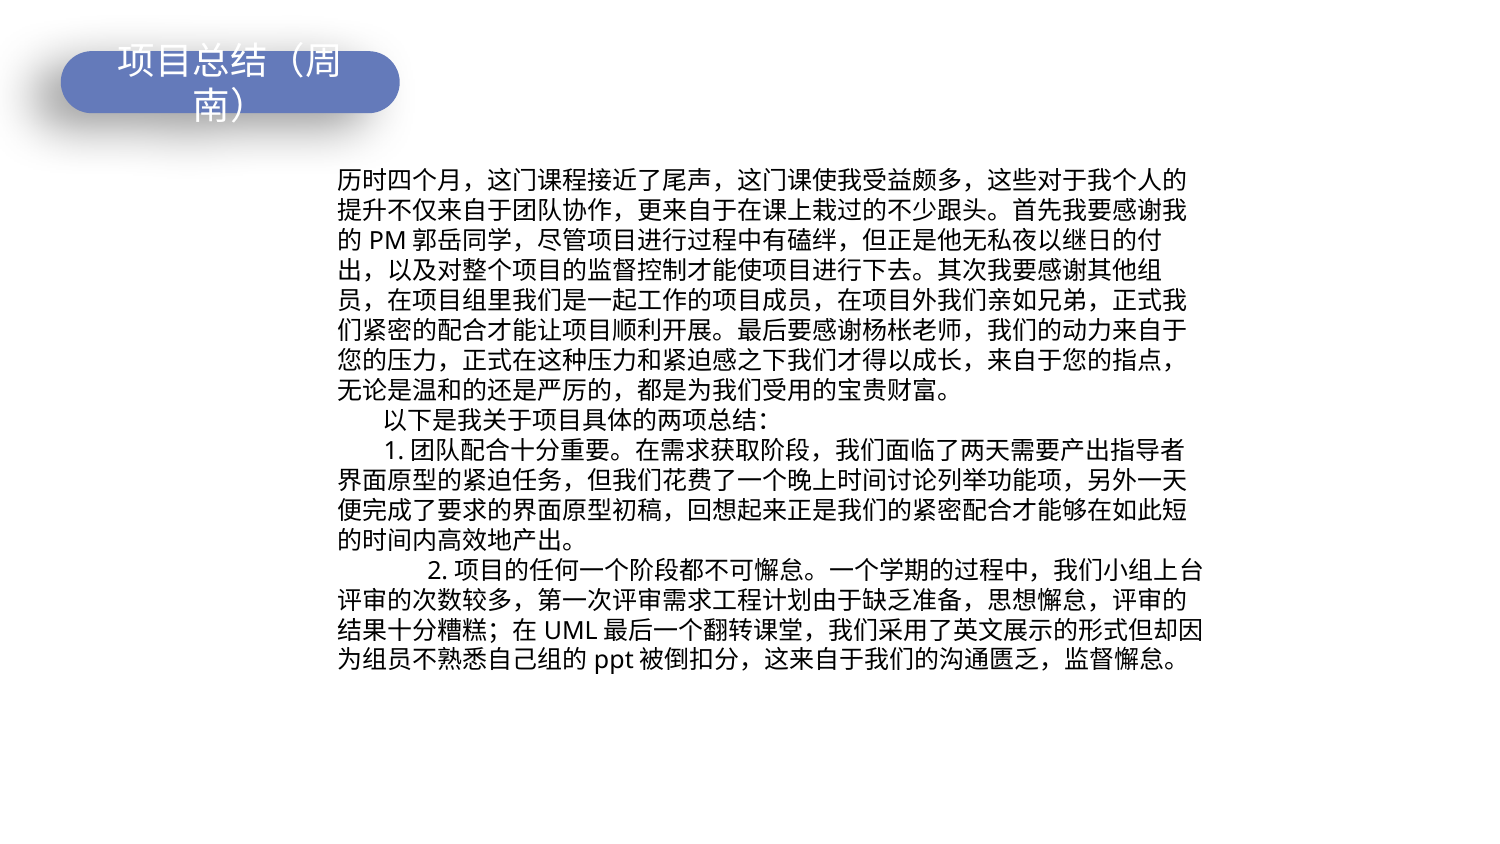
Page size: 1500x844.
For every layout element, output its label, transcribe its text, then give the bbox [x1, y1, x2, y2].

text_box 历时四个月，这门课程接近了尾声，这门课使我受益颇多，这些对于我个人的提升不仅来自于团队协作，更来自于在课上栽过的不少跟头。首先我要感谢我的PM郭岳同学，尽管项目进行过程中有磕绊，但正是他无私夜以继日的付出，以及对整个项目的监督控制才能使项目进行下去。其次我要感谢其他组员，在项目组里我们是一起工作的项目成员，在项目外我们亲如兄弟，正式我们紧密的配合才能让项目顺利开展。最后要感谢杨枨老师，我们的动力来自于您的压力，正式在这种压力和紧迫感之下我们才得以成长，来自于您的指点，无论是温和的还是严厉的，都是为我们受用的宝贵财富。 以下是我关于项目具体的两项总结： 1.团队配合十分重要。在需求获取阶段，我们面临了两天需要产出指导者界面原型的紧迫任务，但我们花费了一个晚上时间讨论列举功能项，另外一天便完成了要求的界面原型初稿，回想起来正是我们的紧密配合才能够在如此短的时间内高效地产出。 2.项目的任何一个阶段都不可懈怠。一个学期的过程中，我们小组上台评审的次数较多，第一次评审需求工程计划由于缺乏准备，思想懈怠，评审的结果十分糟糕；在UML最后一个翻转课堂，我们采用了英文展示的形式但却因为组员不熟悉自己组的ppt被倒扣分，这来自于我们的沟通匮乏，监督懈怠。 [323, 157, 1220, 682]
text_box 项目总结（周南） [60, 51, 400, 114]
